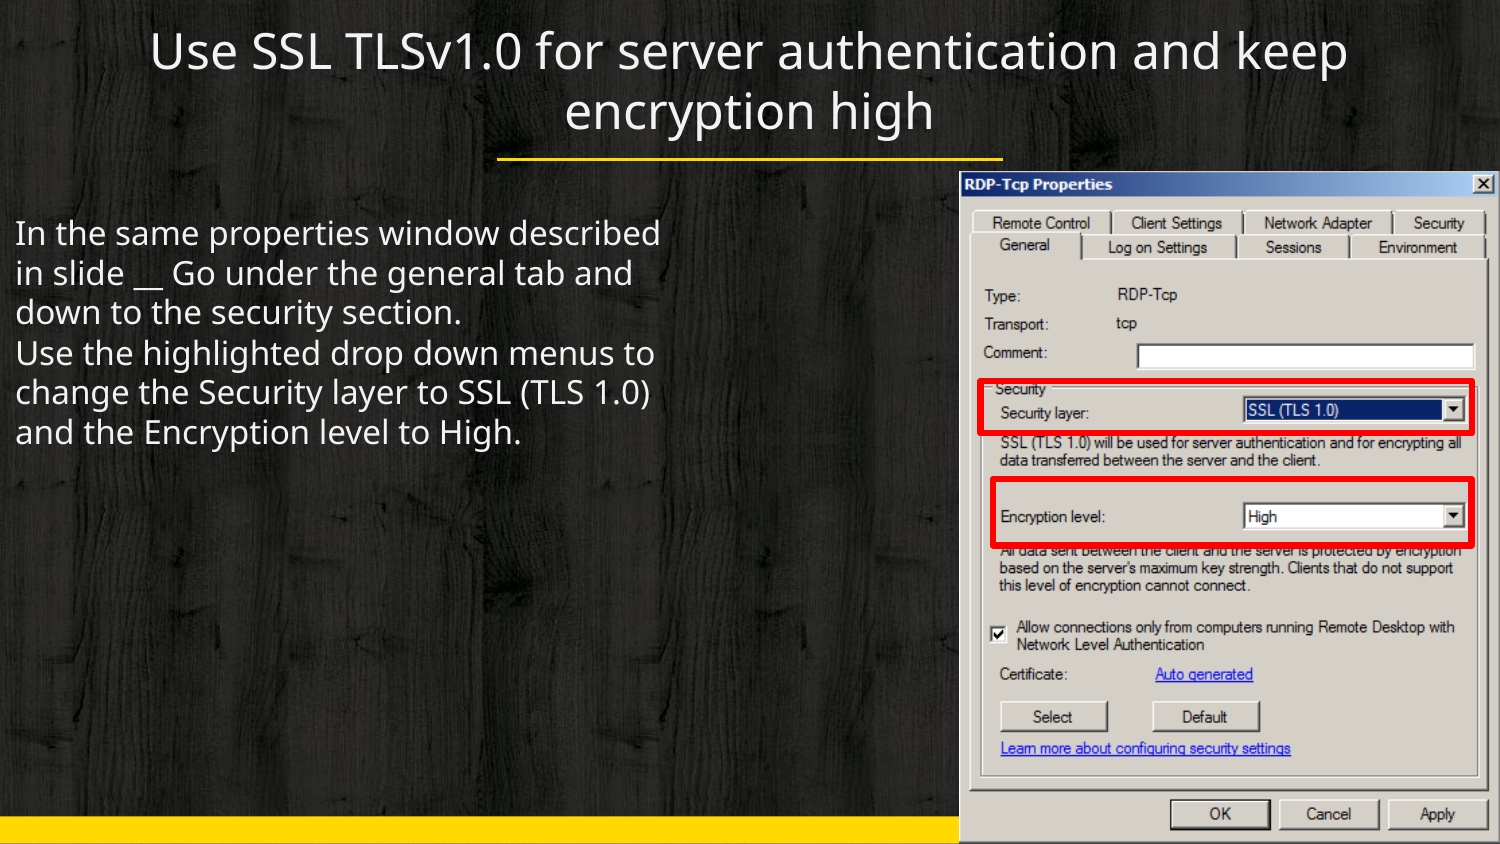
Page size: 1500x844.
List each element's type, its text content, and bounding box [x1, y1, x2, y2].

list In the same properties window described in slide __ Go under the general tab and down to the security section. Use the highlighted drop down menus to change the Security layer to SSL (TLS 1.0) and the Encryption level to High. [0, 196, 698, 792]
title Use SSL TLSv1.0 for server authentication and keep encryption high [75, 0, 1425, 160]
picture [0, 0, 1500, 844]
